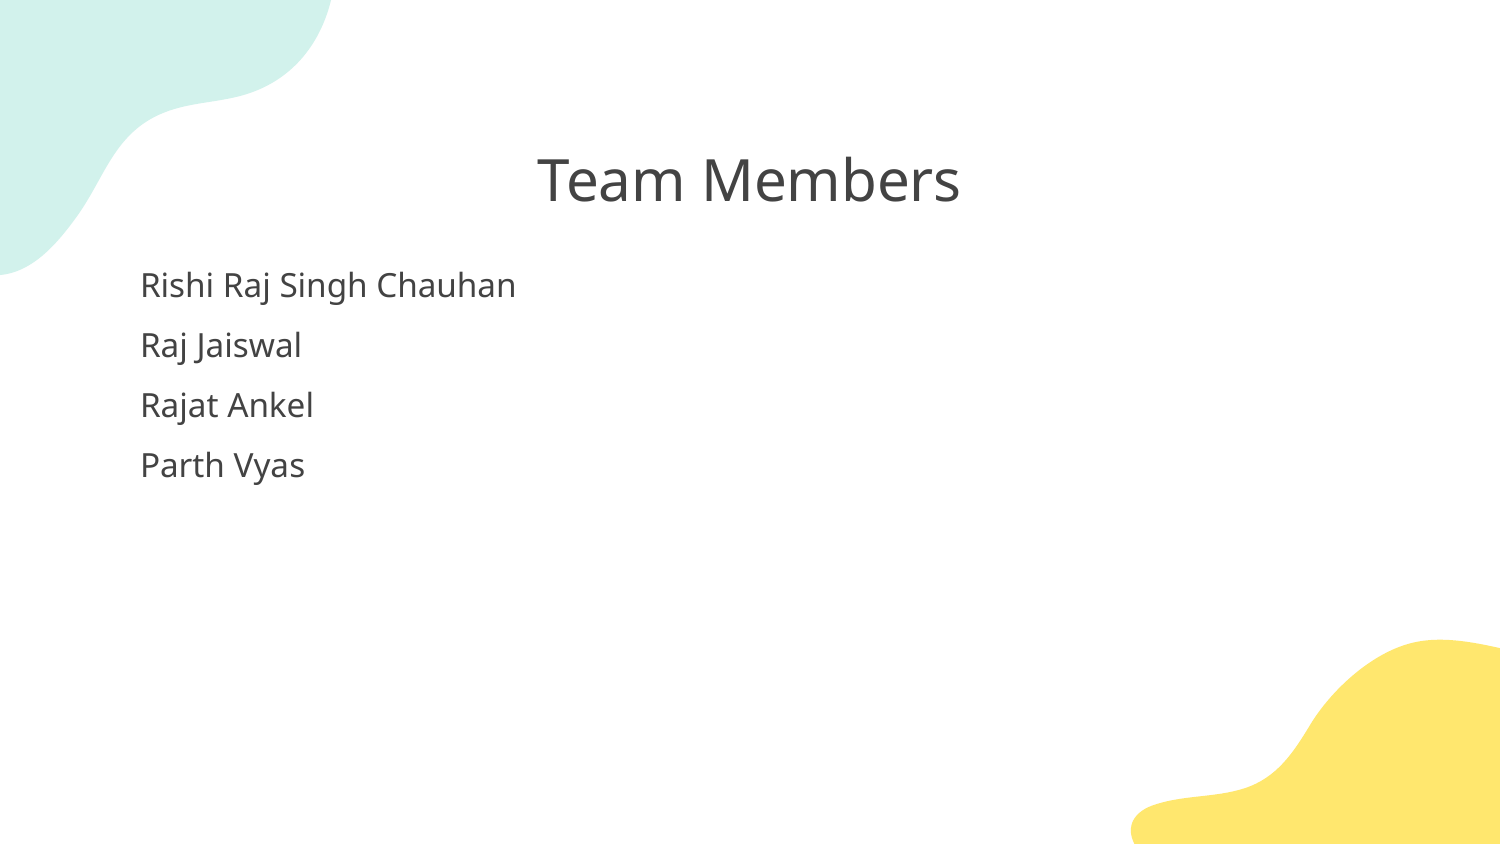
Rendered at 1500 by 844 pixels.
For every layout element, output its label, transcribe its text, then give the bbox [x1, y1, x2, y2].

list Rishi Raj Singh Chauhan Raj Jaiswal Rajat Ankel Parth Vyas [125, 184, 1218, 607]
title Team Members [109, 138, 1391, 219]
